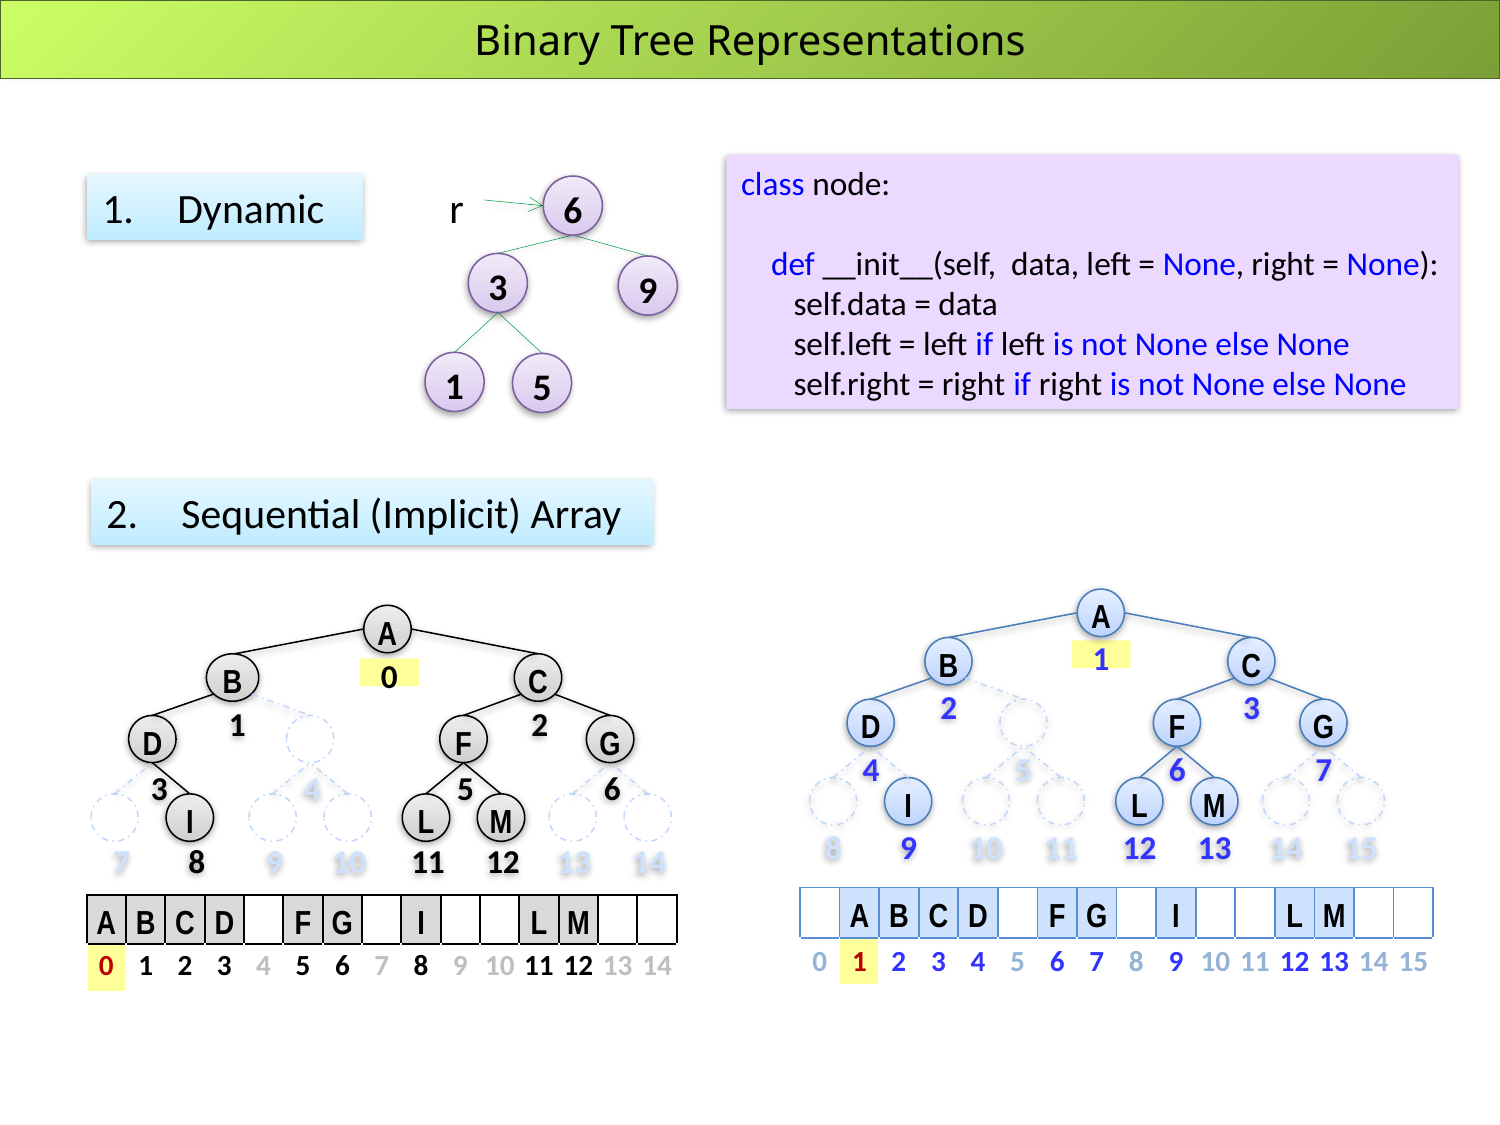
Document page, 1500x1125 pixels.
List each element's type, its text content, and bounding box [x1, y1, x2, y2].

table_cell 1 [840, 939, 878, 984]
table_cell 12 [1276, 939, 1314, 984]
table_cell 10 [1197, 939, 1234, 984]
table_header D [959, 888, 997, 937]
table_header B [880, 888, 918, 937]
table_header M [1315, 888, 1353, 937]
table_cell 2 [166, 945, 204, 991]
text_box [803, 640, 1392, 864]
table_header [1117, 888, 1155, 937]
table_cell 11 [520, 945, 558, 991]
table_cell 3 [920, 939, 957, 984]
table_cell 12 [560, 945, 597, 991]
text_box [91, 479, 680, 878]
table_cell 0 [88, 945, 125, 991]
table_cell 9 [1157, 939, 1195, 984]
table_header G [324, 896, 361, 943]
table_header B [127, 896, 164, 943]
table_cell 5 [999, 939, 1037, 984]
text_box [87, 154, 1459, 413]
table_header [442, 896, 479, 943]
table_cell 10 [481, 945, 518, 991]
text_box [809, 588, 1385, 826]
table_header [999, 888, 1037, 937]
table_cell 14 [1355, 939, 1393, 984]
table_cell 13 [599, 945, 636, 991]
table_cell 3 [206, 945, 243, 991]
table_header M [560, 896, 597, 943]
table_header L [520, 896, 558, 943]
table_header L [1276, 888, 1314, 937]
table_header D [206, 896, 243, 943]
table_header C [166, 896, 204, 943]
table_header [481, 896, 518, 943]
table_header [1197, 888, 1234, 937]
table_cell 5 [284, 945, 322, 991]
table_header [363, 896, 400, 943]
table_header [1236, 888, 1274, 937]
table_header [801, 888, 839, 937]
table_cell 13 [1315, 939, 1353, 984]
table_header [245, 896, 282, 943]
table_cell 14 [638, 945, 676, 991]
table_header I [402, 896, 440, 943]
title Binary Tree Representations [0, 0, 1500, 79]
table_header [1394, 888, 1432, 937]
table_cell 9 [442, 945, 479, 991]
table_header [638, 896, 676, 943]
table_cell 7 [363, 945, 400, 991]
table_header F [1038, 888, 1076, 937]
table_header C [920, 888, 957, 937]
table_cell 7 [1078, 939, 1116, 984]
table_header [599, 896, 636, 943]
table_cell 4 [959, 939, 997, 984]
table_cell 6 [1038, 939, 1076, 984]
table_header A [88, 896, 125, 943]
table_header F [284, 896, 322, 943]
table_cell 8 [402, 945, 440, 991]
table_header I [1157, 888, 1195, 937]
table_cell 11 [1236, 939, 1274, 984]
table_cell 0 [801, 939, 839, 984]
table_cell 2 [880, 939, 918, 984]
table_cell 1 [127, 945, 164, 991]
table_cell 4 [245, 945, 282, 991]
table_cell 6 [324, 945, 361, 991]
table_cell 8 [1117, 939, 1155, 984]
table_header G [1078, 888, 1116, 937]
table_header [1355, 888, 1393, 937]
table_header A [840, 888, 878, 937]
table_cell 15 [1394, 939, 1432, 984]
